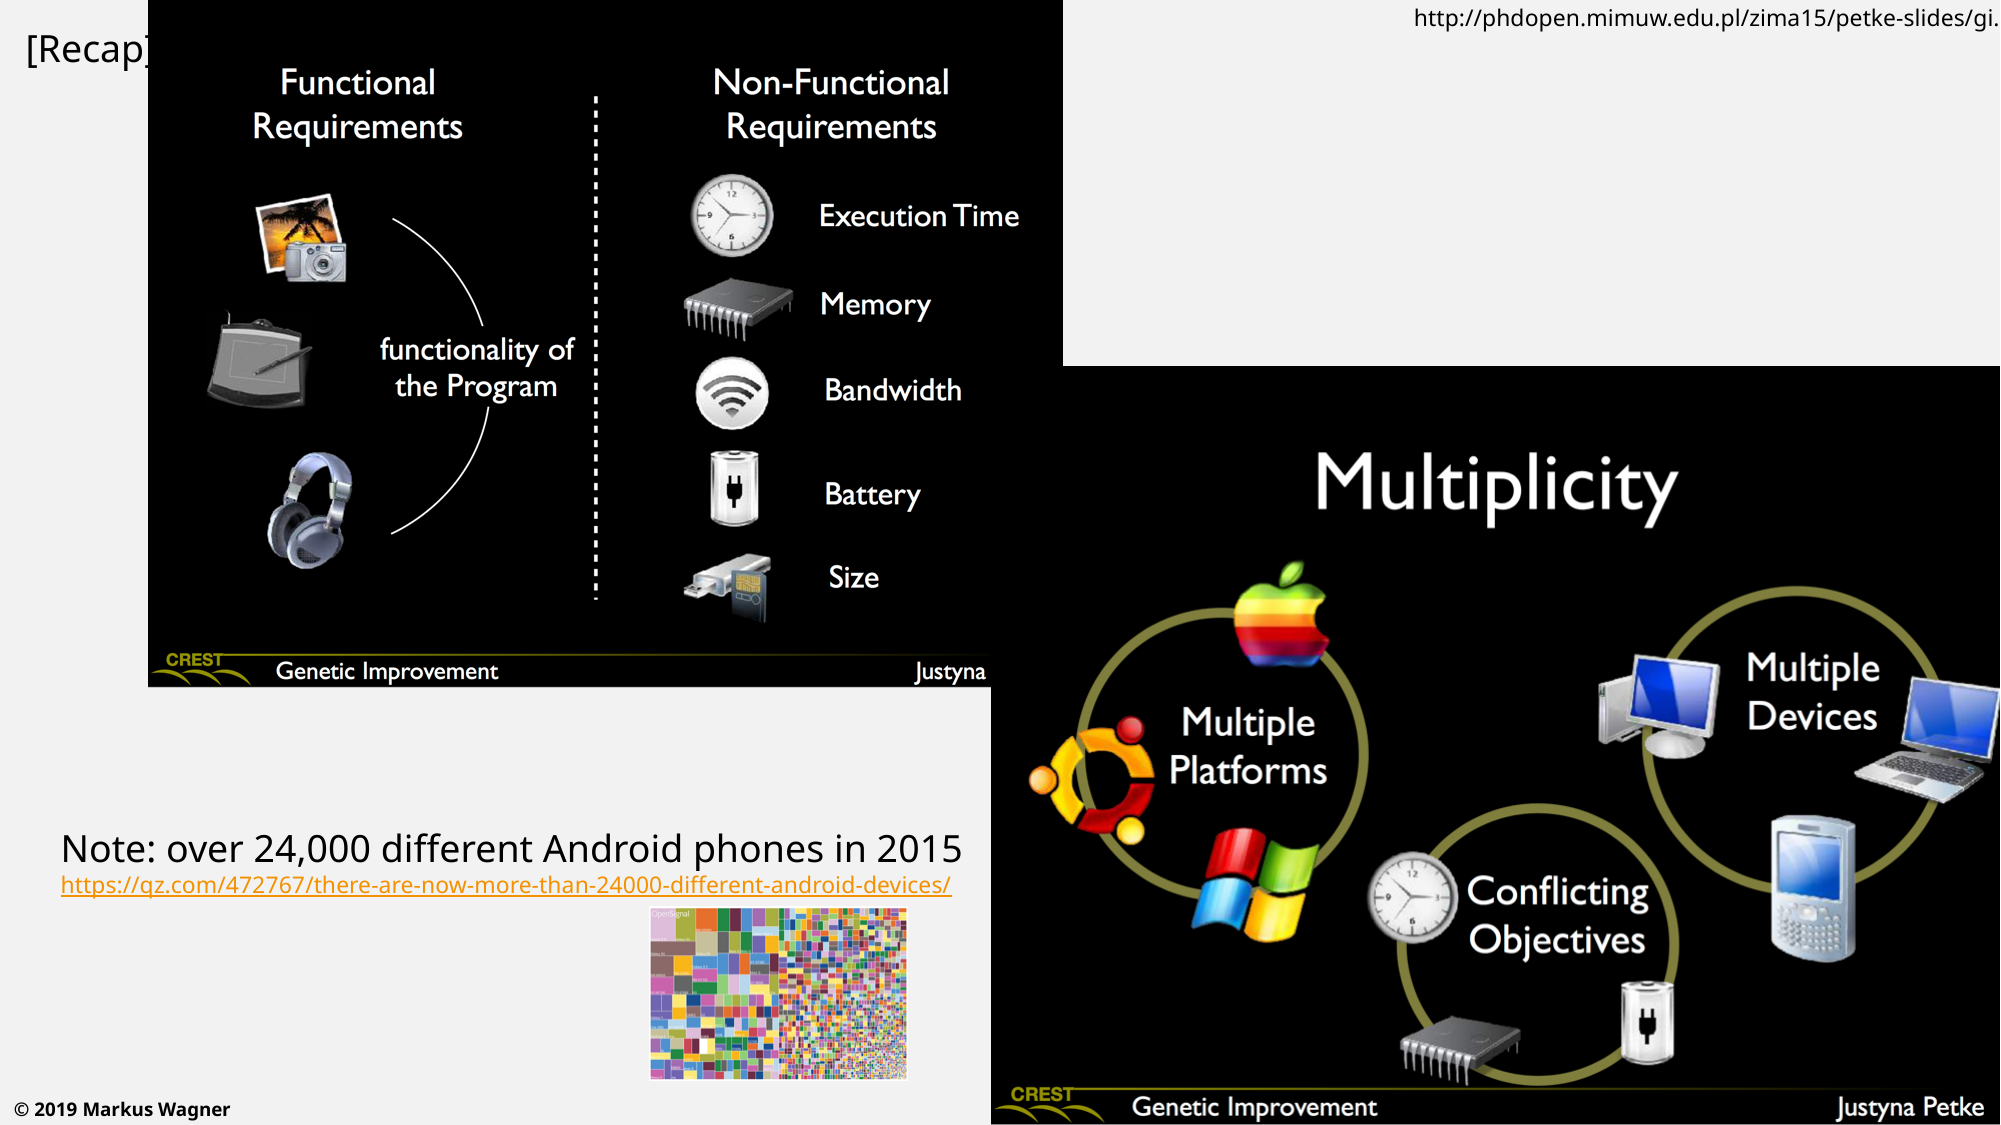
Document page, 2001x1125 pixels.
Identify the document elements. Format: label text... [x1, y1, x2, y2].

picture [148, 0, 2000, 1125]
text_box Note: over 24,000 different Android phones in 2015 https://qz.com/472767/there-are-now-more-than-24000-different-android-devices/ [45, 818, 979, 910]
picture [649, 906, 908, 1081]
text_box [Recap] [10, 17, 148, 78]
text_box http://phdopen.mimuw.edu.pl/zima15/petke-slides/gi.pdf [1399, 0, 2000, 39]
